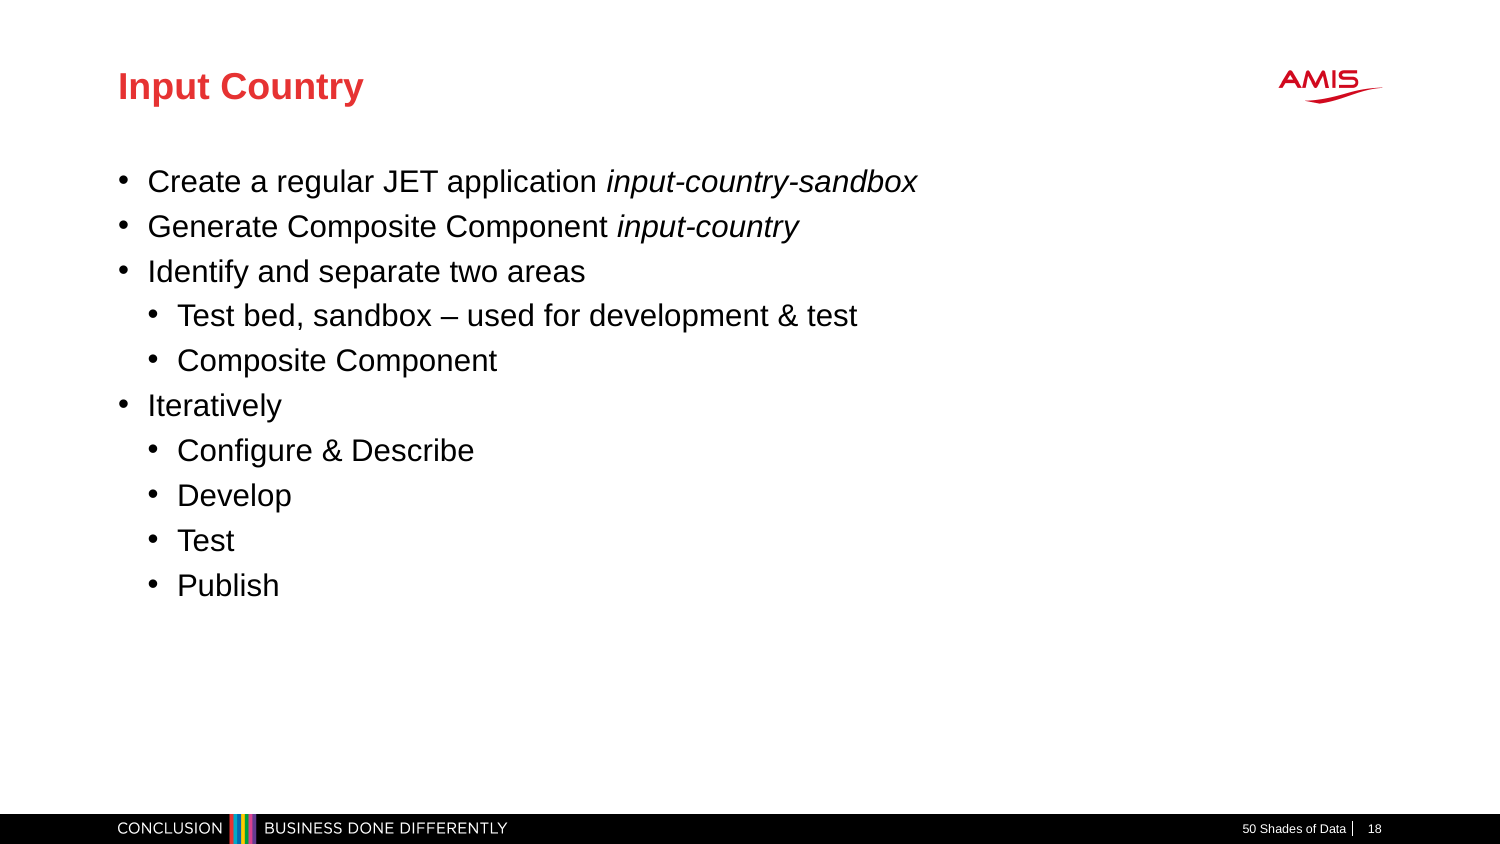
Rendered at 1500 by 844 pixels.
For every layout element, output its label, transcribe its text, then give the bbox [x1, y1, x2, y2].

footer 50 Shades of Data [814, 820, 1347, 839]
slide_number 18 [1358, 820, 1382, 839]
picture [0, 814, 236, 844]
title Input Country [118, 47, 1205, 130]
picture [239, 814, 1500, 844]
list Create a regular JET application input-country-sandbox Generate Composite Component input-country Identify and separate two areas Test bed, sandbox – used for development & test Composite Component Iteratively Configure & Describe Develop Test Publish [118, 153, 1205, 774]
picture [1205, 58, 1388, 106]
